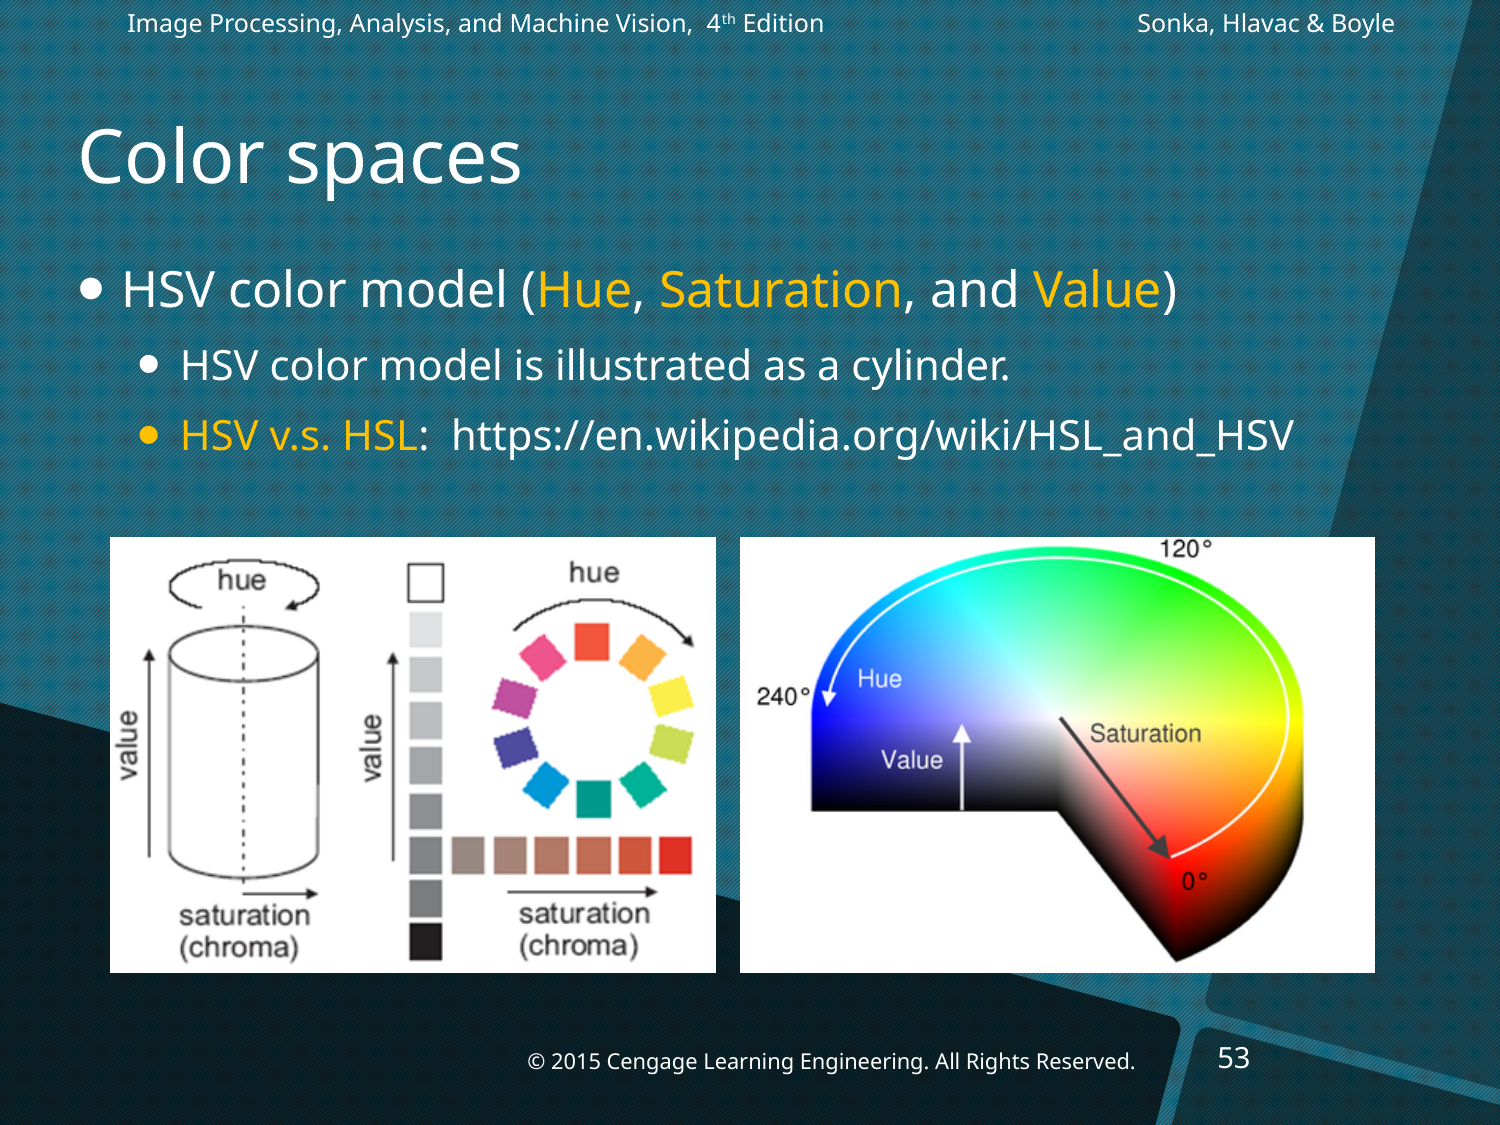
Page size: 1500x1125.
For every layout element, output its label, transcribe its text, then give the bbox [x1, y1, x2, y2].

slide_number 53 [1202, 1024, 1463, 1094]
picture [740, 537, 1374, 974]
picture [109, 537, 717, 974]
list HSV color model (Hue, Saturation, and Value) HSV color model is illustrated as a cylinder. HSV v.s. HSL: https://en.wikipedia.org/wiki/HSL_and_HSV [62, 249, 1463, 1007]
text_box Image Processing, Analysis, and Machine Vision, 4th Edition Sonka, Hlavac & Boyle [112, 0, 1413, 45]
title Color spaces [62, 82, 1463, 225]
footer © 2015 Cengage Learning Engineering. All Rights Reserved. [512, 1032, 1163, 1093]
